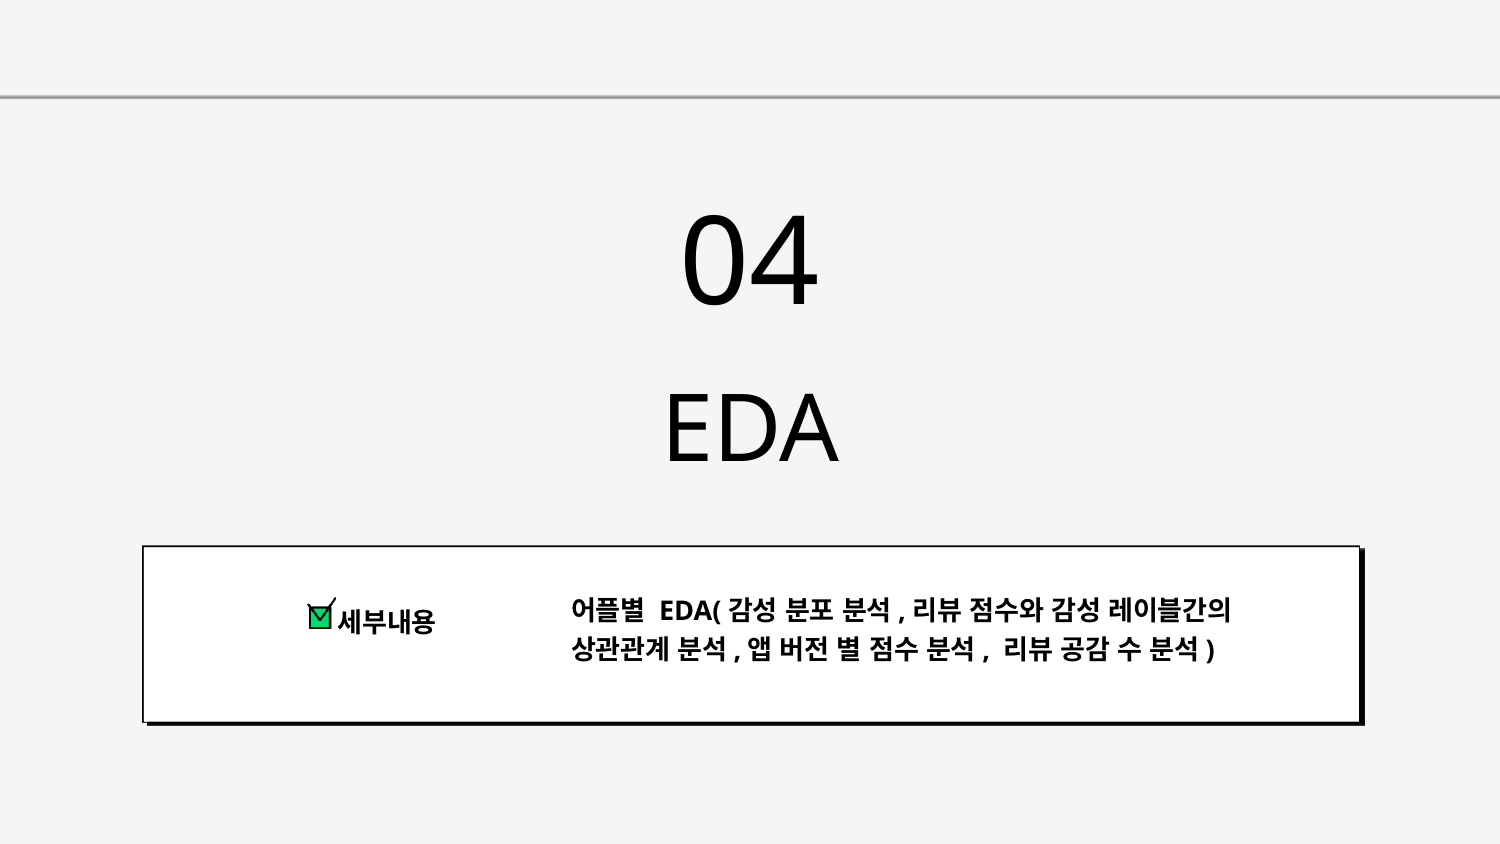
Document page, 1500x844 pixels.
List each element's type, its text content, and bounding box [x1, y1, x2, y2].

text_box EDA [90, 321, 1411, 514]
picture [0, 92, 1500, 102]
text_box 04 [650, 151, 850, 321]
picture [142, 545, 1360, 724]
